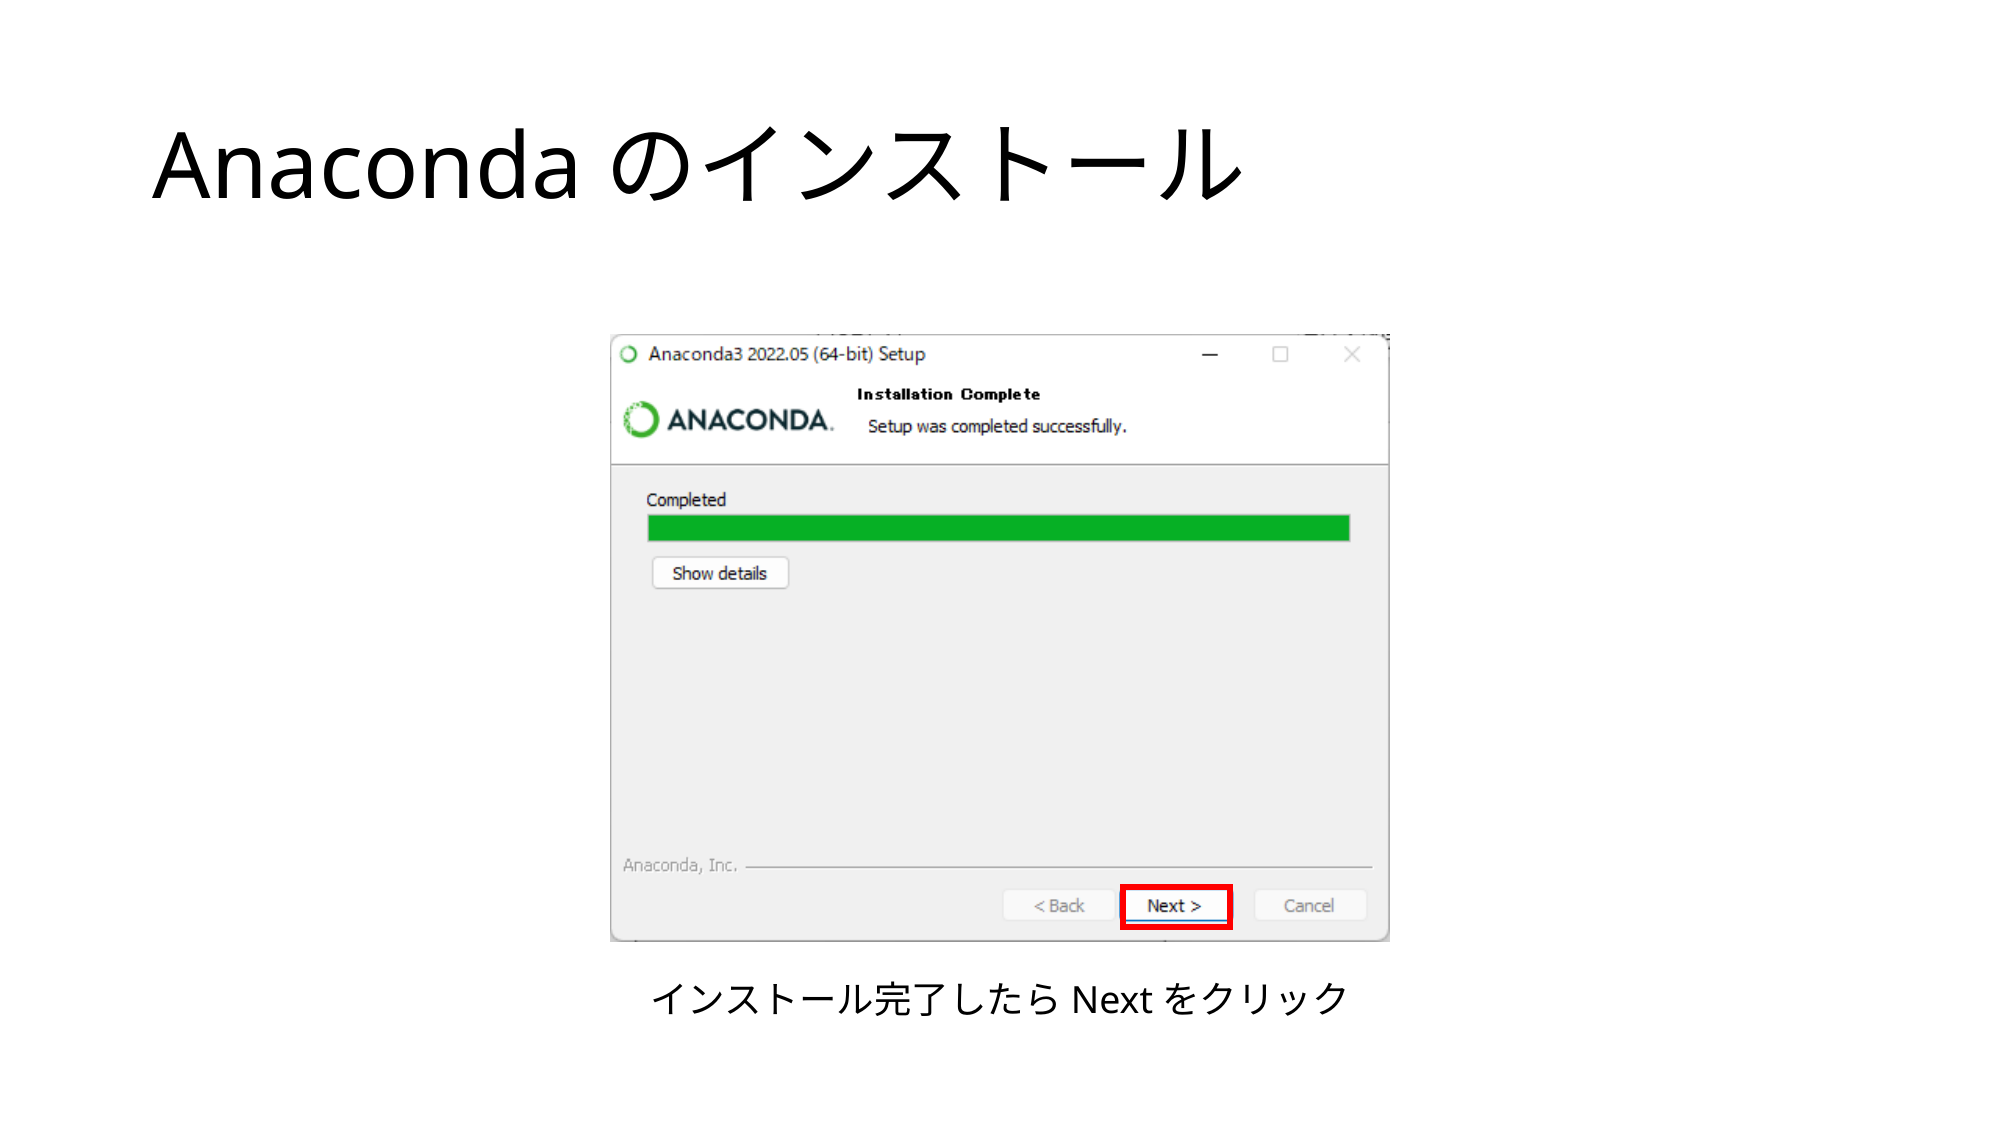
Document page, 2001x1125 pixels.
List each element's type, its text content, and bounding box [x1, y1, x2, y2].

title Anacondaのインストール [137, 59, 1863, 278]
text_box インストール完了したらNextをクリック [635, 968, 1365, 1029]
picture [610, 334, 1390, 942]
